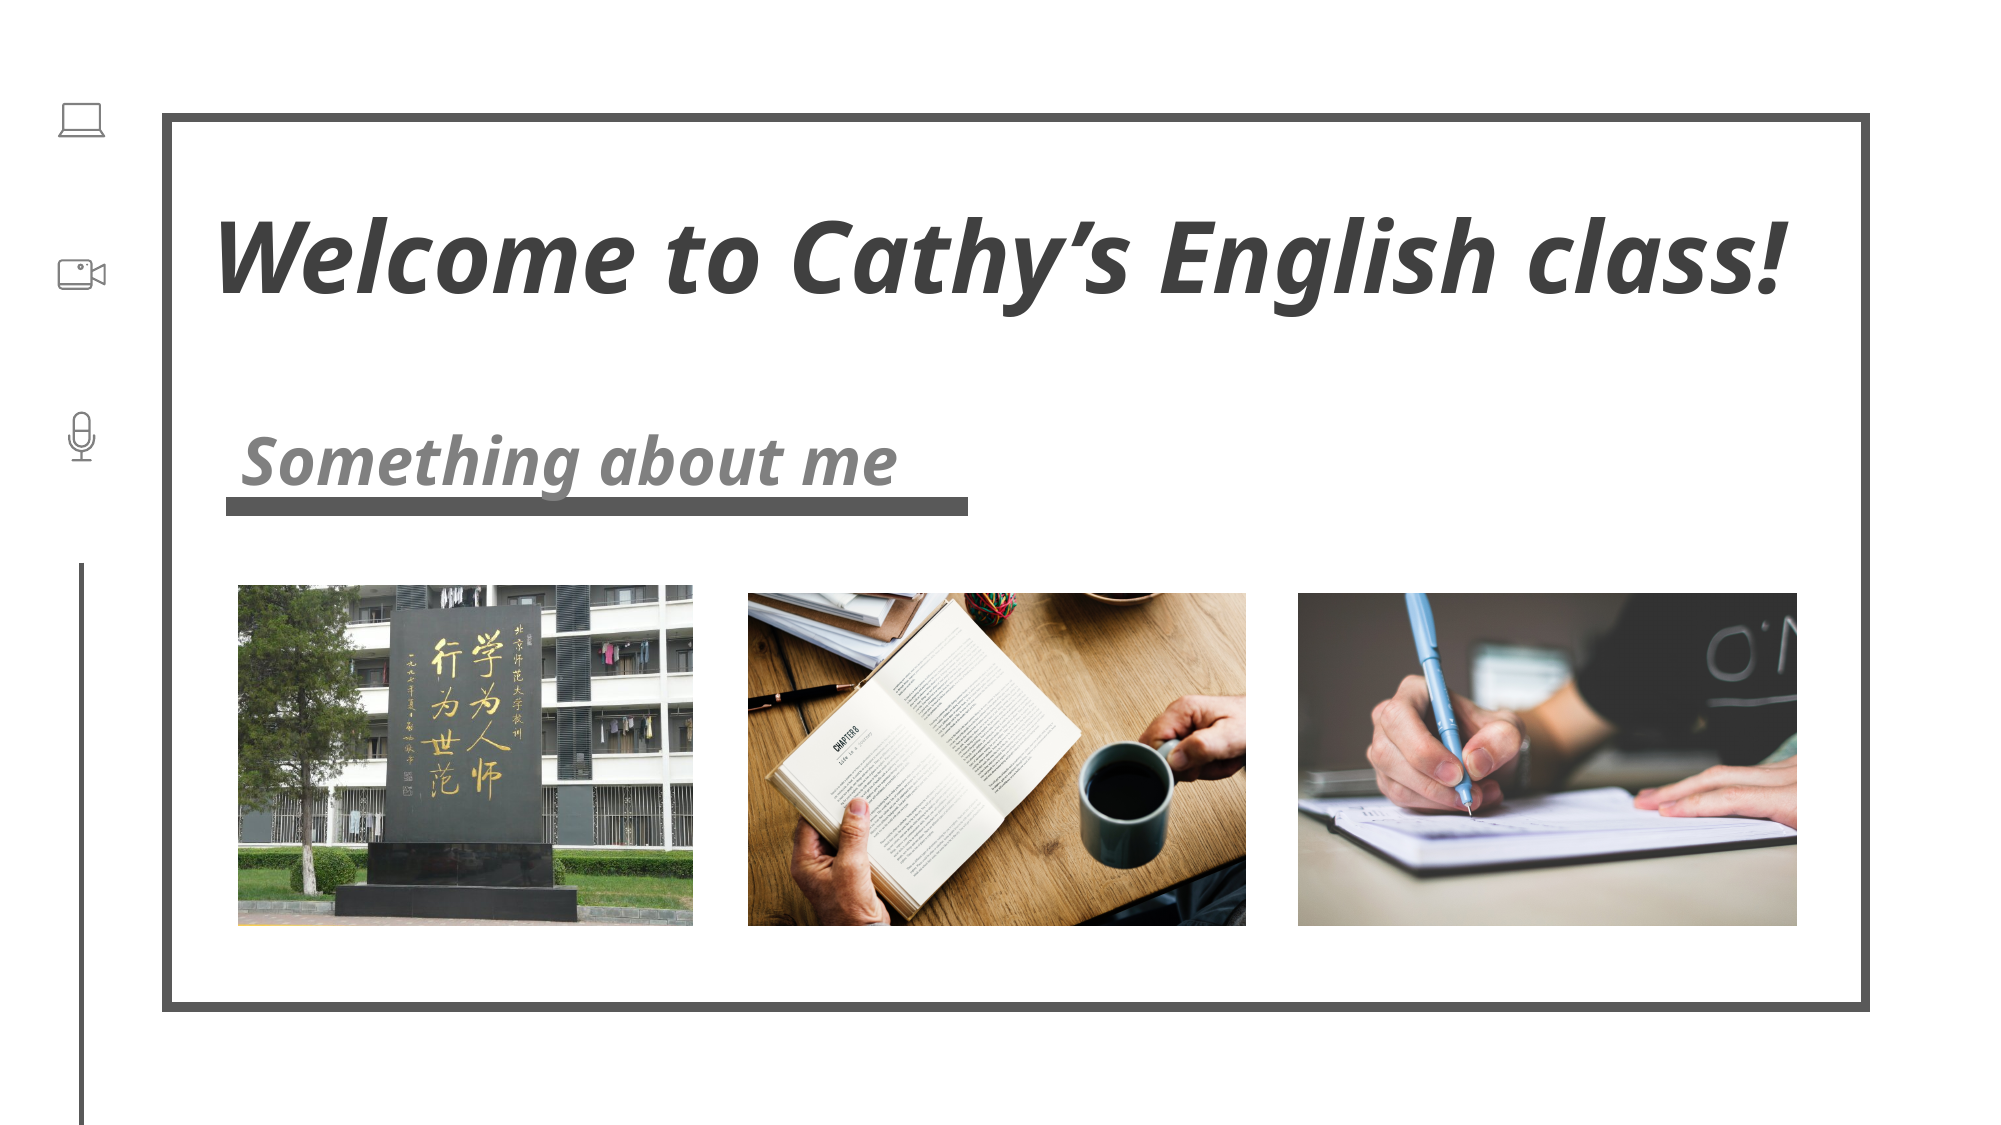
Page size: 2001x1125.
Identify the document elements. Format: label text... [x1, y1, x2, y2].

picture [1298, 593, 1797, 926]
text_box Welcome to Cathy’s English class! [197, 186, 1803, 321]
text_box [166, 117, 1866, 1008]
text_box Something about me [227, 371, 919, 507]
picture [238, 585, 693, 926]
picture [748, 593, 1246, 926]
